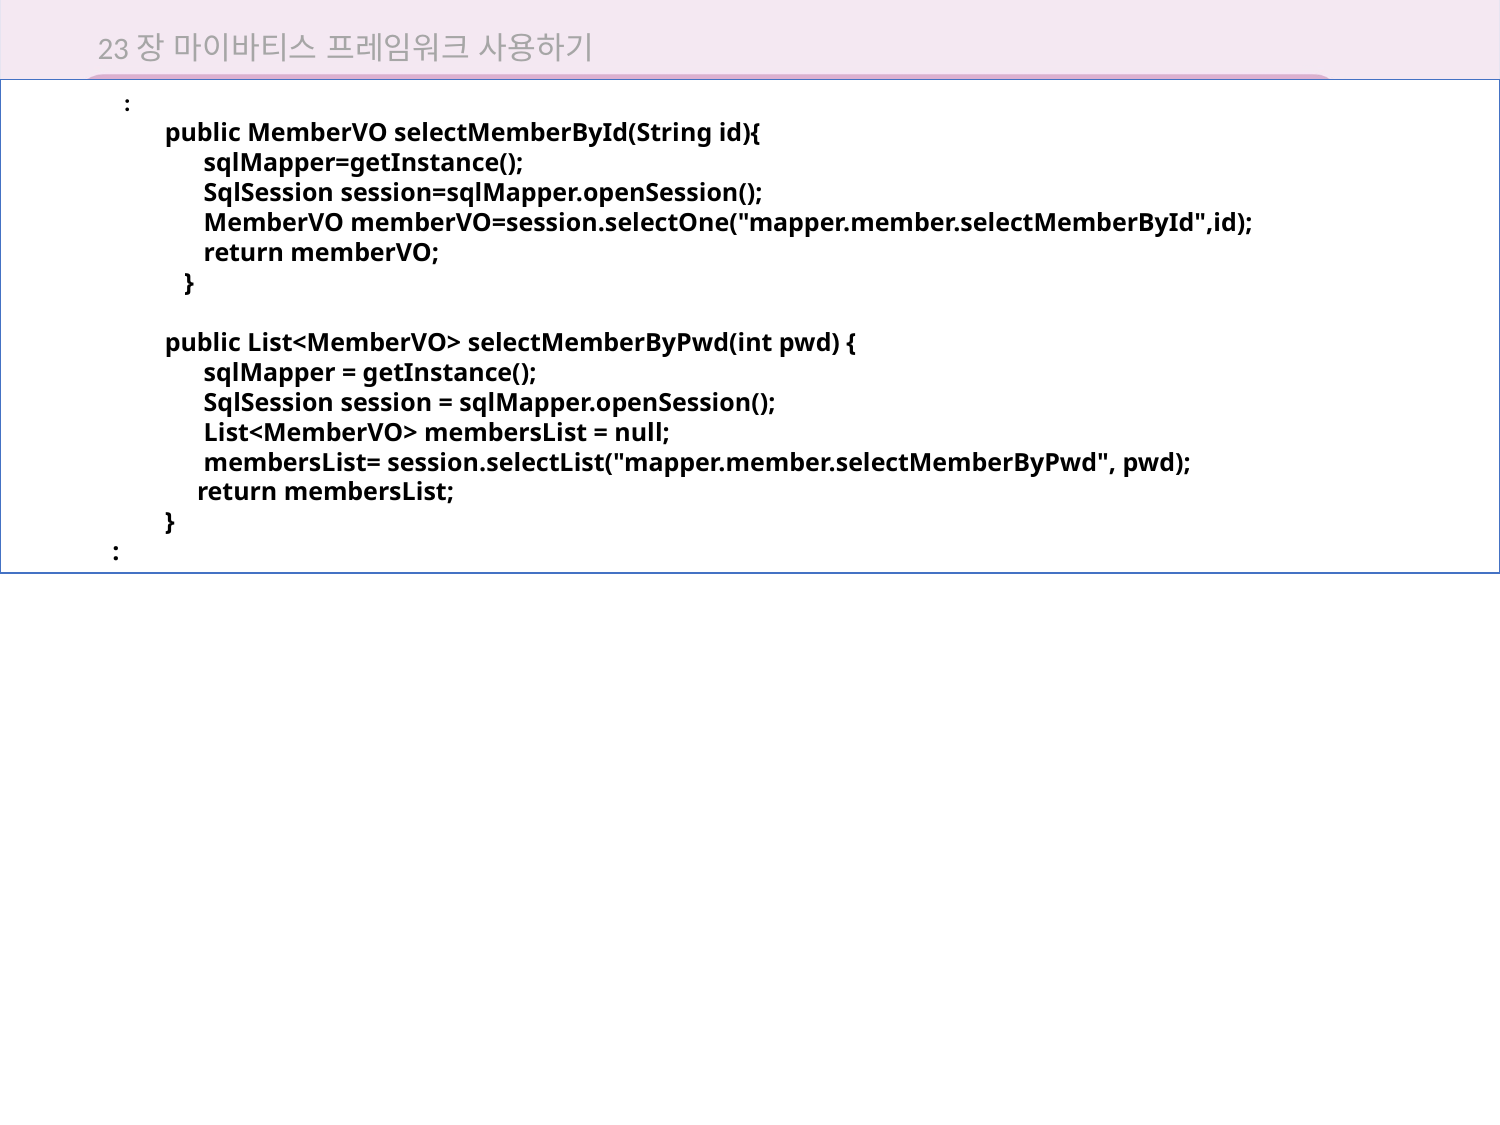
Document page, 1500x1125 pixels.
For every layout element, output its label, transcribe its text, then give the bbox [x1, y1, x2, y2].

picture [0, 0, 1500, 79]
text_box 23장 마이바티스 프레임워크 사용하기 [82, 0, 1133, 74]
picture [0, 574, 1500, 1125]
text_box : public MemberVO selectMemberById(String id){ sqlMapper=getInstance(); SqlSession session=sqlMapper.openSession(); MemberVO memberVO=session.selectOne("mapper.member.selectMemberById",id); return memberVO; } public List<MemberVO> selectMemberByPwd(int pwd) { sqlMapper = getInstance(); SqlSession session = sqlMapper.openSession(); List<MemberVO> membersList = null; membersList= session.selectList("mapper.member.selectMemberByPwd", pwd); return membersList; } : [0, 79, 1500, 574]
